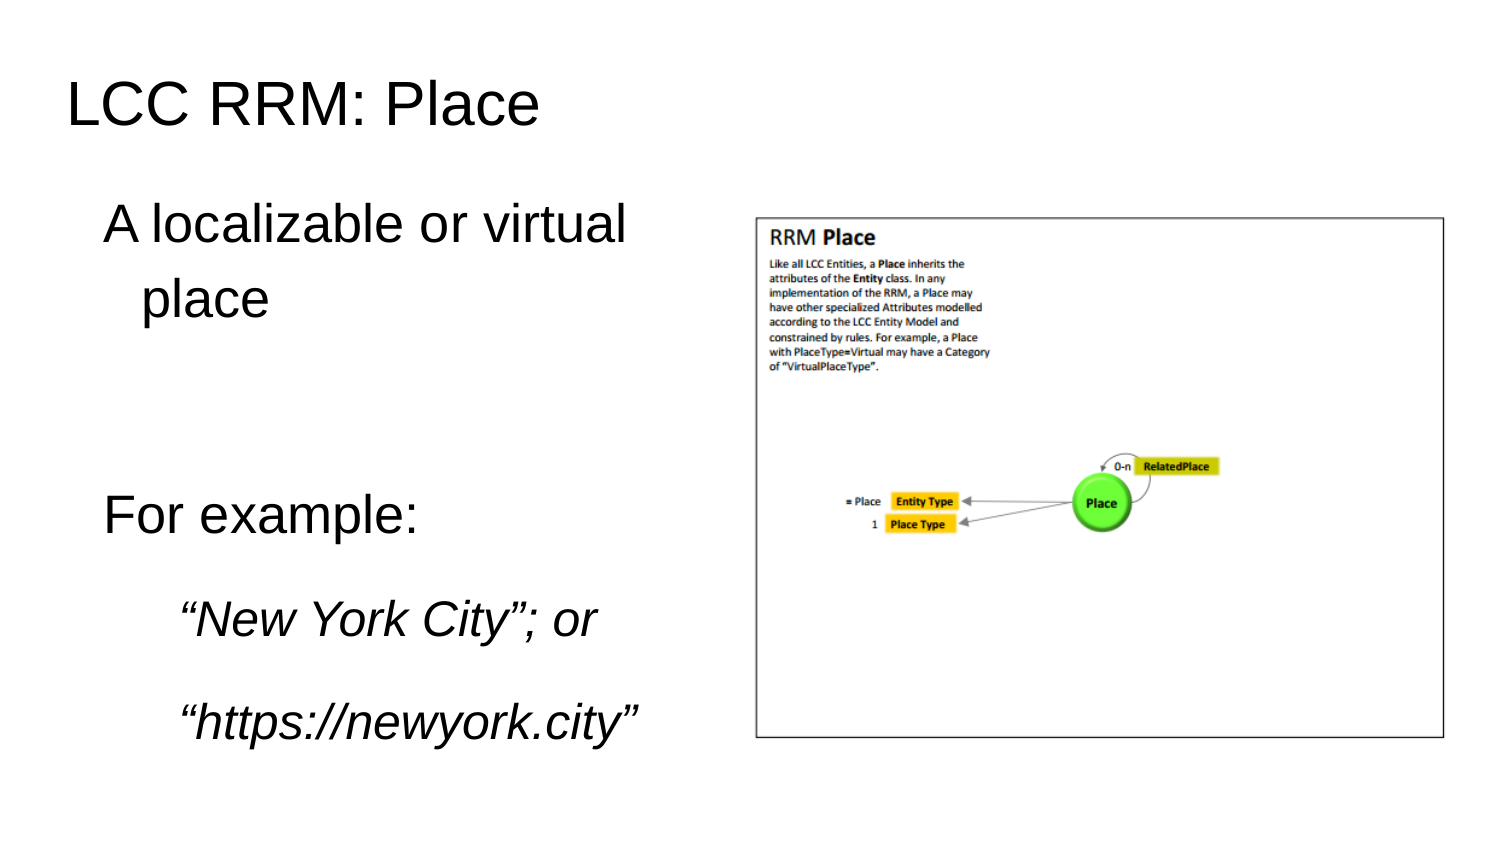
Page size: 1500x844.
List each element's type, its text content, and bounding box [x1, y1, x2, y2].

picture [749, 210, 1449, 744]
list A localizable or virtual place For example: “New York City”; or “https://newyork.city” [51, 164, 750, 790]
title LCC RRM: Place [51, 48, 1449, 142]
